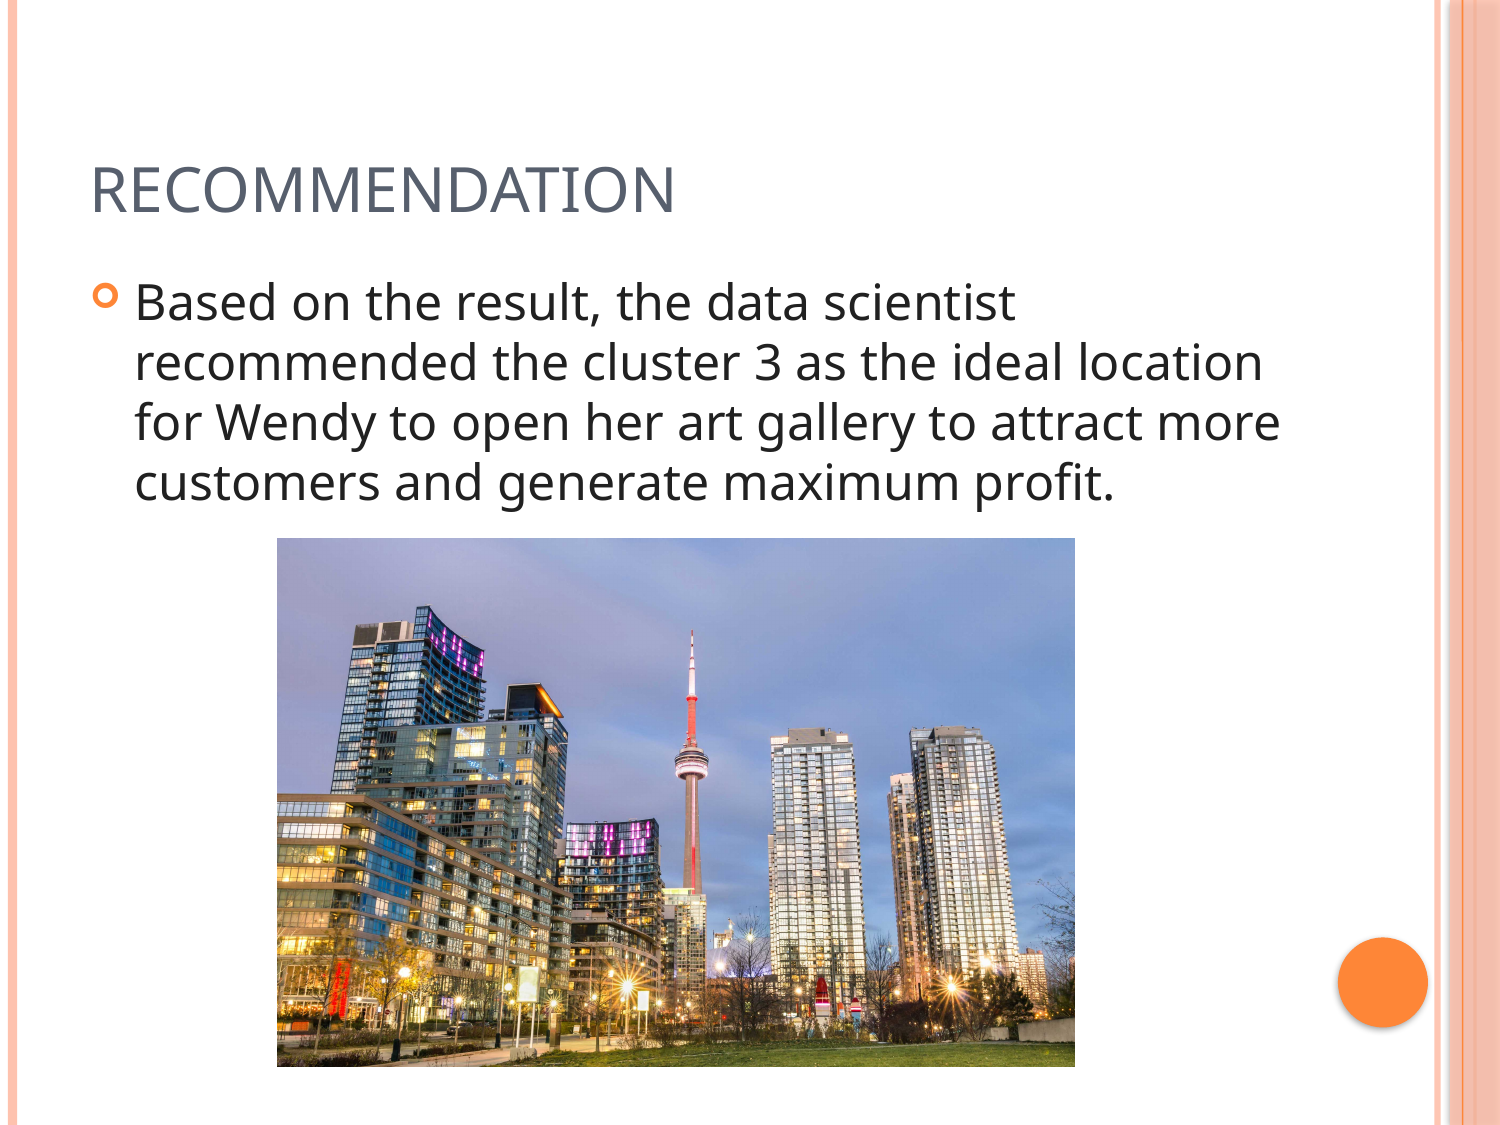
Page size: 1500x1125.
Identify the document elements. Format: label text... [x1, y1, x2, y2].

title Recommendation [75, 45, 1300, 233]
picture [277, 538, 1075, 1068]
list Based on the result, the data scientist recommended the cluster 3 as the ideal location for Wendy to open her art gallery to attract more customers and generate maximum profit. [75, 262, 1300, 1062]
